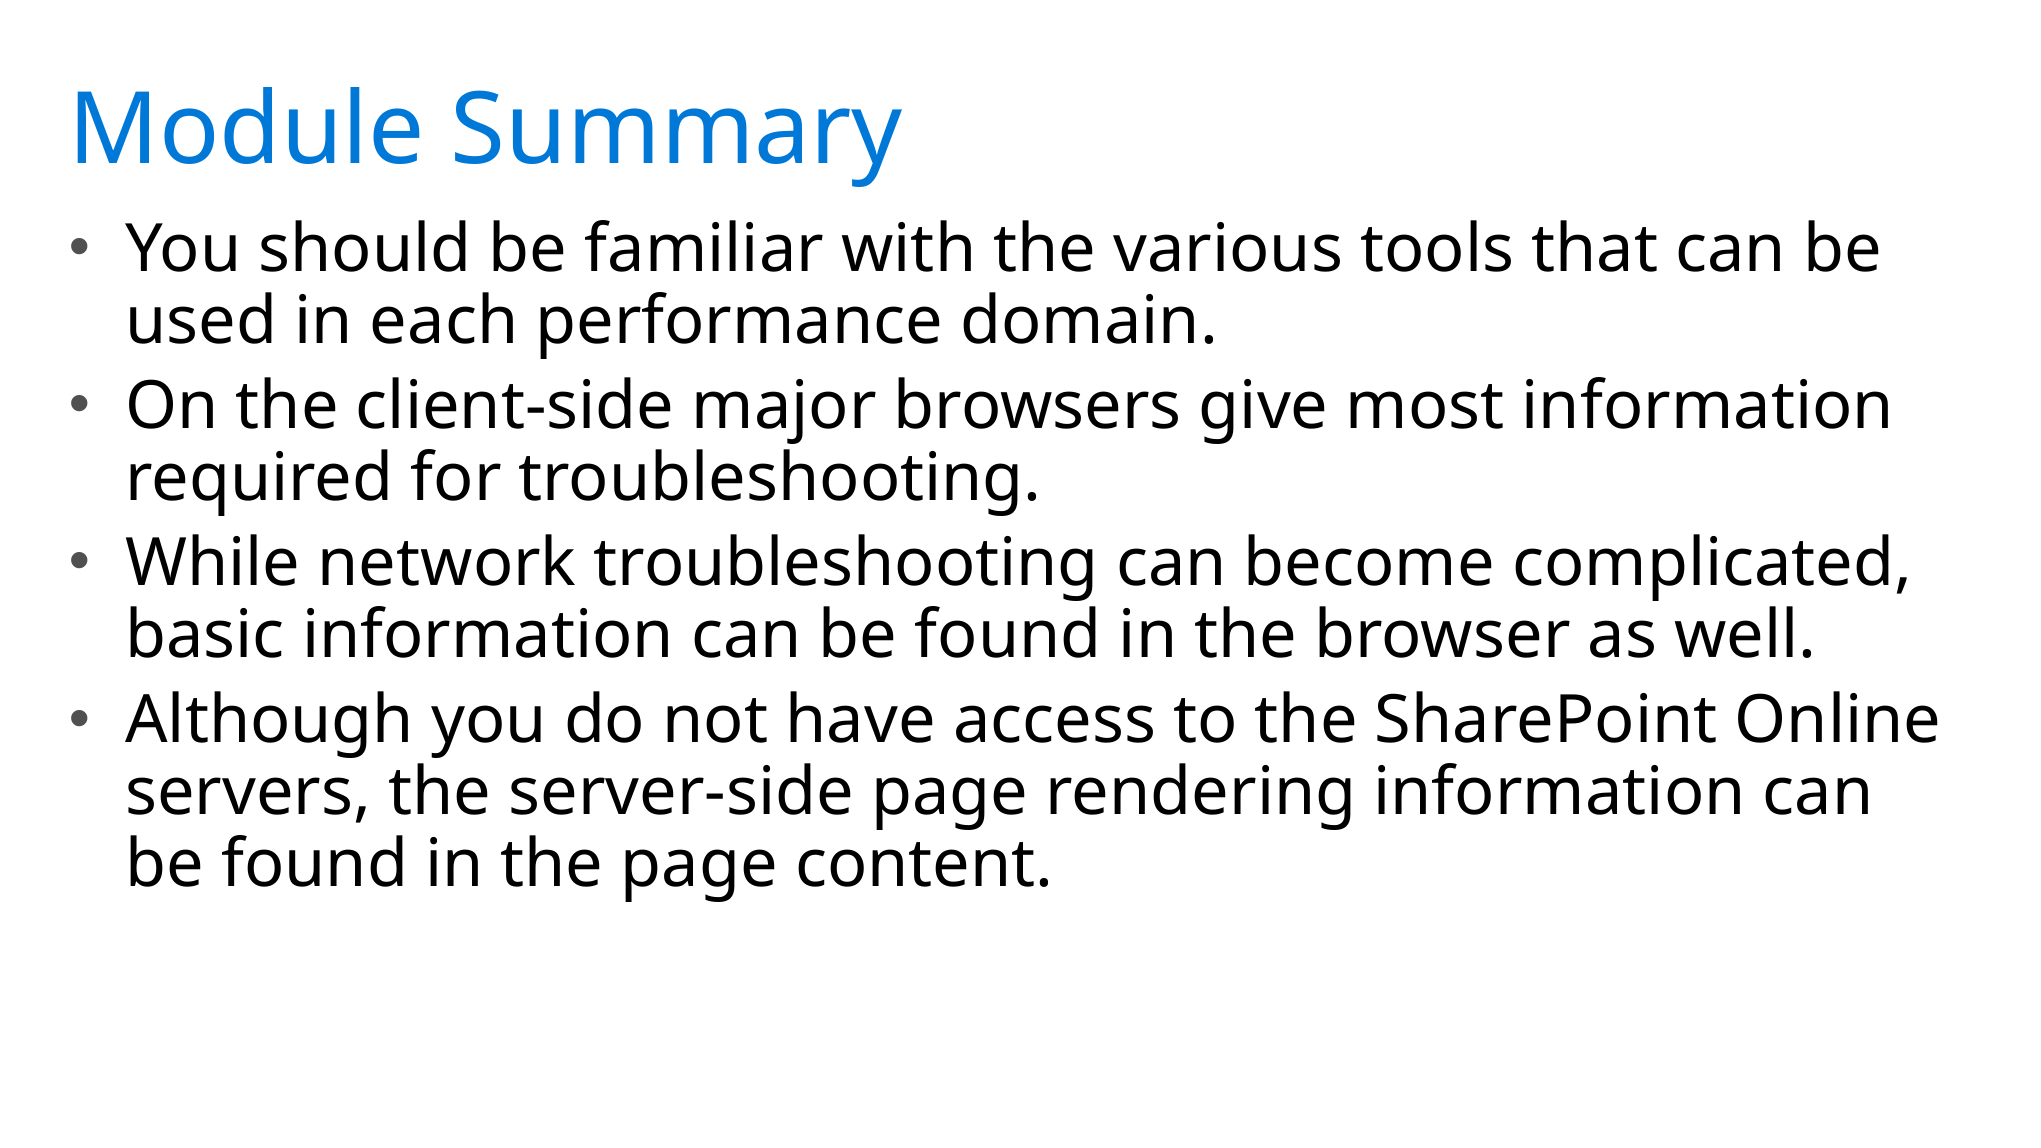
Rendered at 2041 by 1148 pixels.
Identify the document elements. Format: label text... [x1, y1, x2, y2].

list You should be familiar with the various tools that can be used in each performance domain. On the client-side major browsers give most information required for troubleshooting. While network troubleshooting can become complicated, basic information can be found in the browser as well. Although you do not have access to the SharePoint Online servers, the server-side page rendering information can be found in the page content. [45, 198, 1970, 932]
